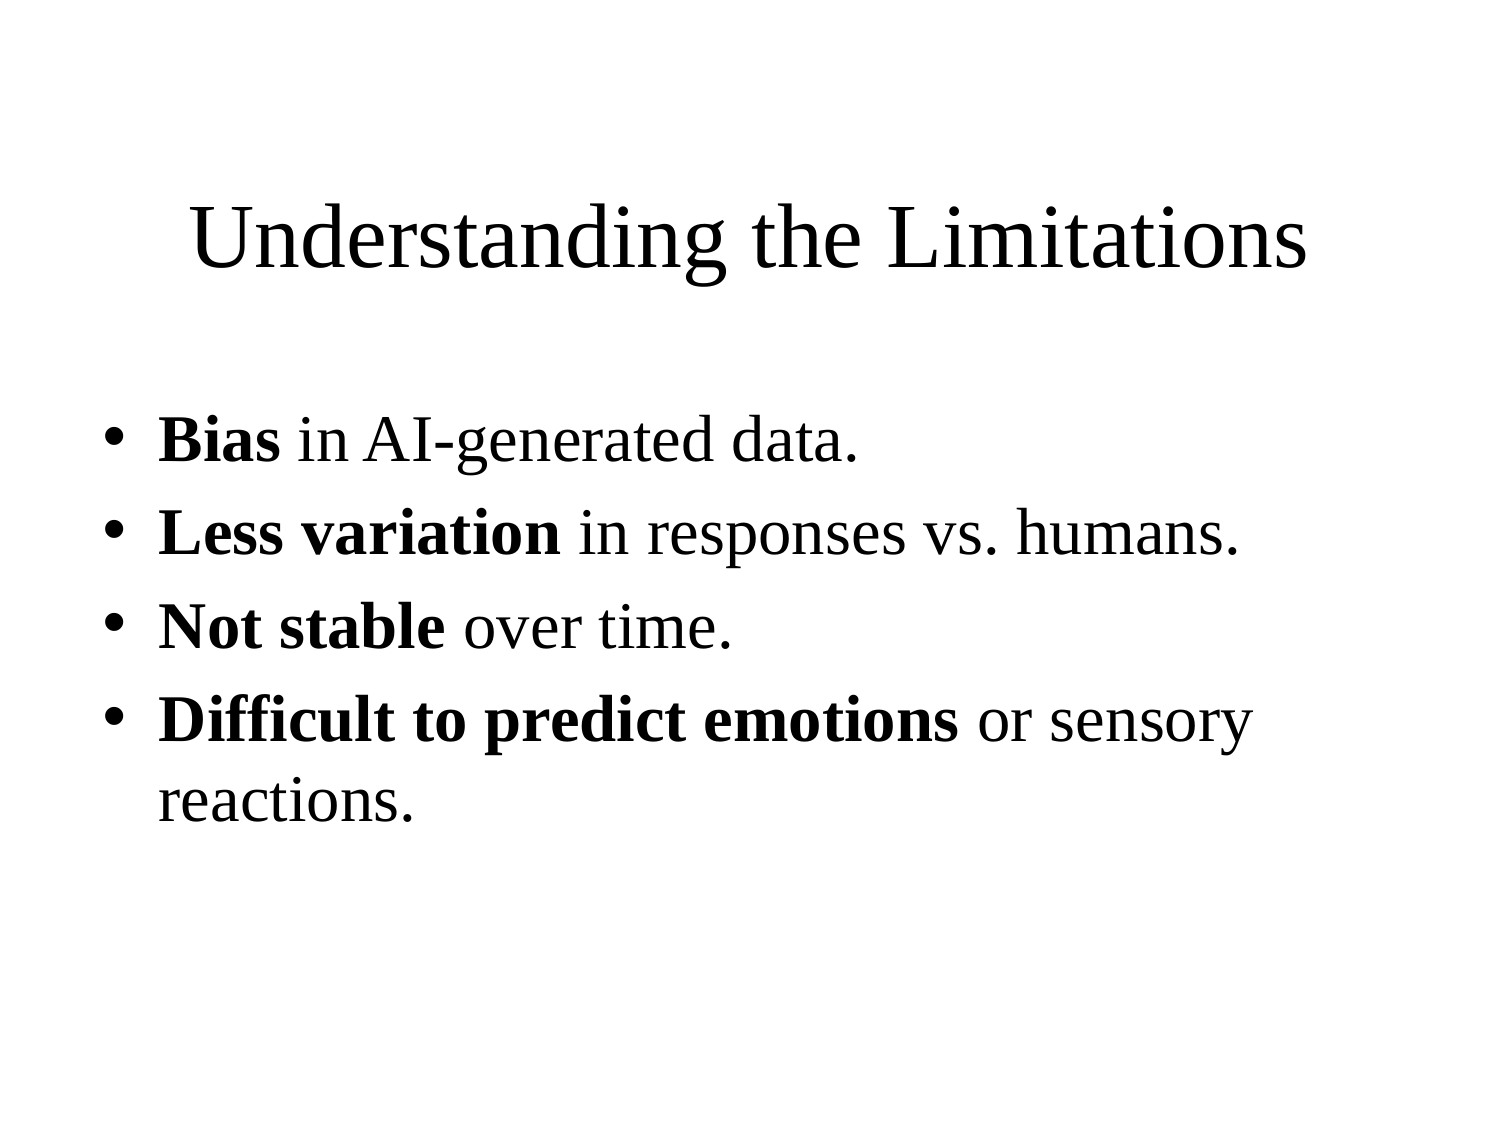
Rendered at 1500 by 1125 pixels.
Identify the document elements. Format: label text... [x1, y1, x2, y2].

title Understanding the Limitations [75, 137, 1425, 325]
list Bias in AI-generated data. Less variation in responses vs. humans. Not stable over time. Difficult to predict emotions or sensory reactions. [87, 387, 1388, 950]
